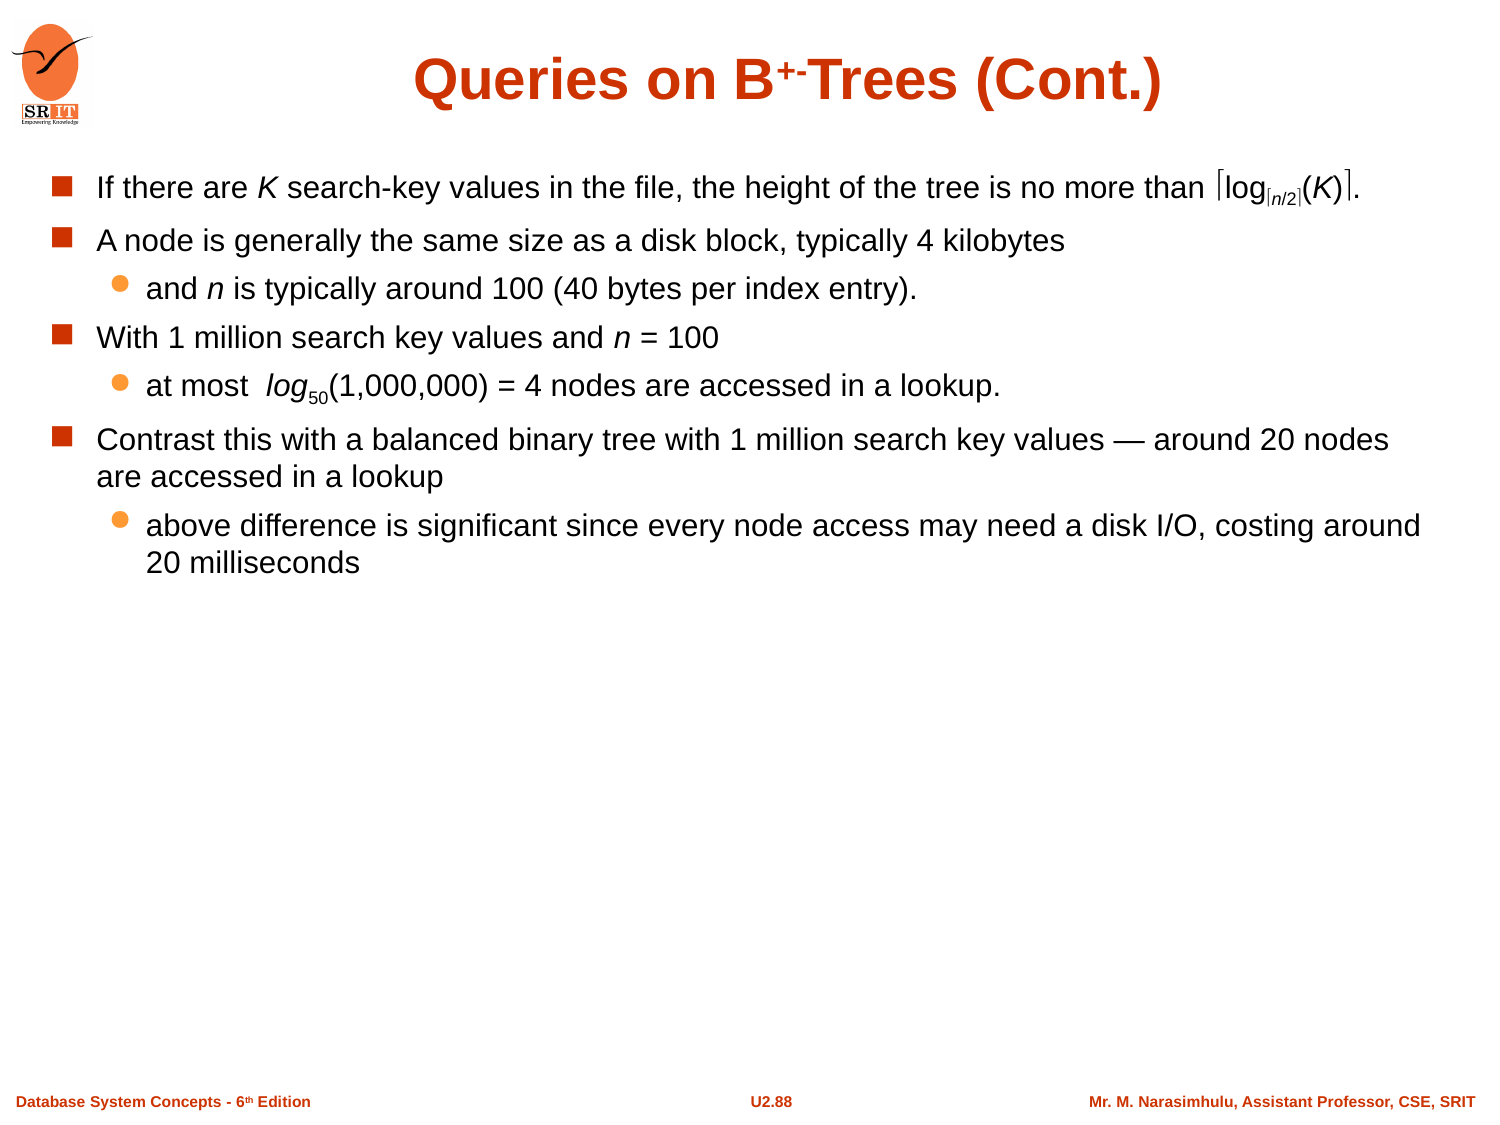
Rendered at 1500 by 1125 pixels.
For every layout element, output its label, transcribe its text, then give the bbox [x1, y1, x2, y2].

title Queries on B+-Trees (Cont.) [125, 18, 1452, 120]
picture [11, 19, 93, 128]
list If there are K search-key values in the file, the height of the tree is no more than logn/2(K). A node is generally the same size as a disk block, typically 4 kilobytes and n is typically around 100 (40 bytes per index entry). With 1 million search key values and n = 100 at most log50(1,000,000) = 4 nodes are accessed in a lookup. Contrast this with a balanced binary tree with 1 million search key values — around 20 nodes are accessed in a lookup above difference is significant since every node access may need a disk I/O, costing around 20 milliseconds [39, 159, 1451, 1019]
